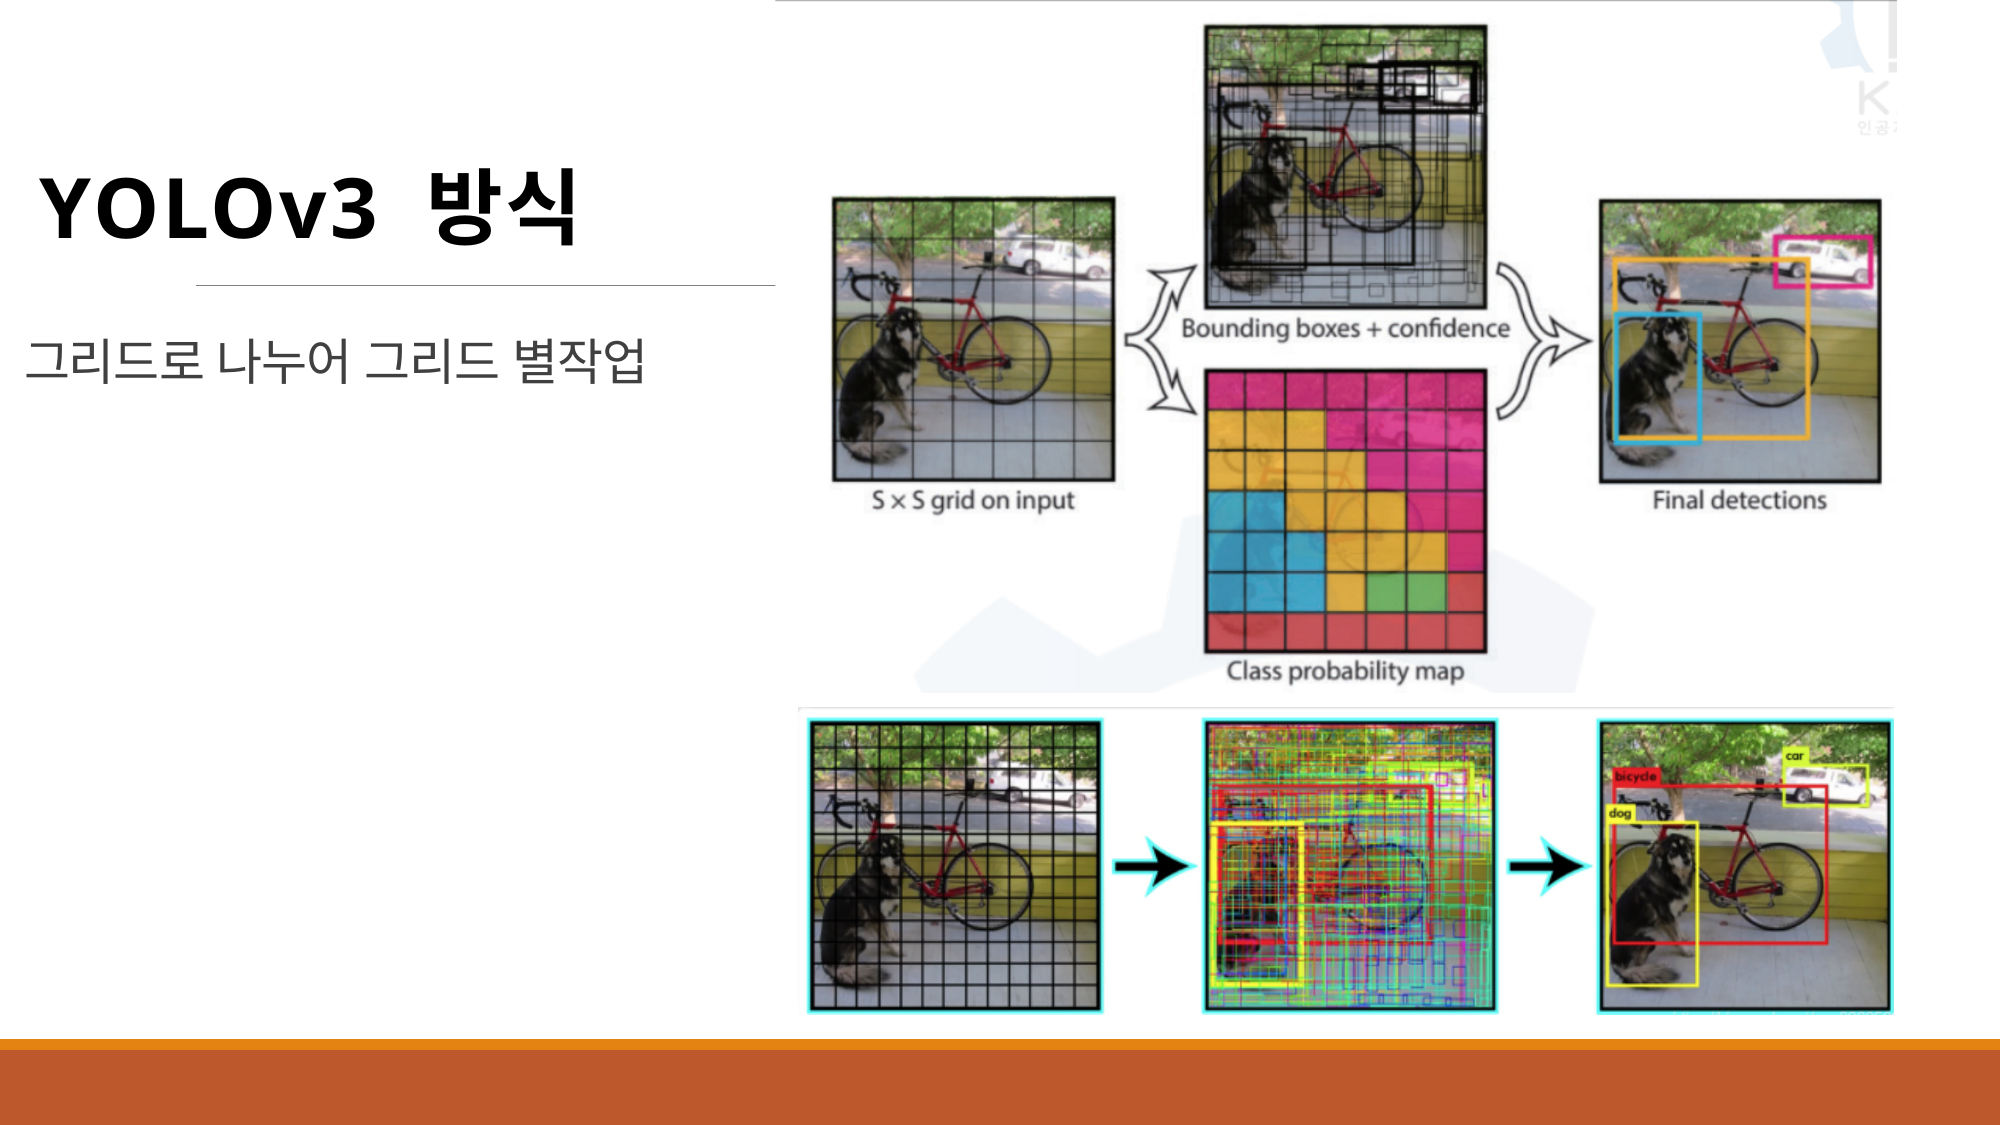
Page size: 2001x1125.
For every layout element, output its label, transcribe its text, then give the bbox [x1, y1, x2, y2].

title 그리드로 나누어 그리드 별작업 [9, 293, 772, 399]
picture [774, 0, 1898, 694]
text_box YOLOv3 방식 [21, 126, 772, 282]
picture [798, 706, 1895, 1016]
